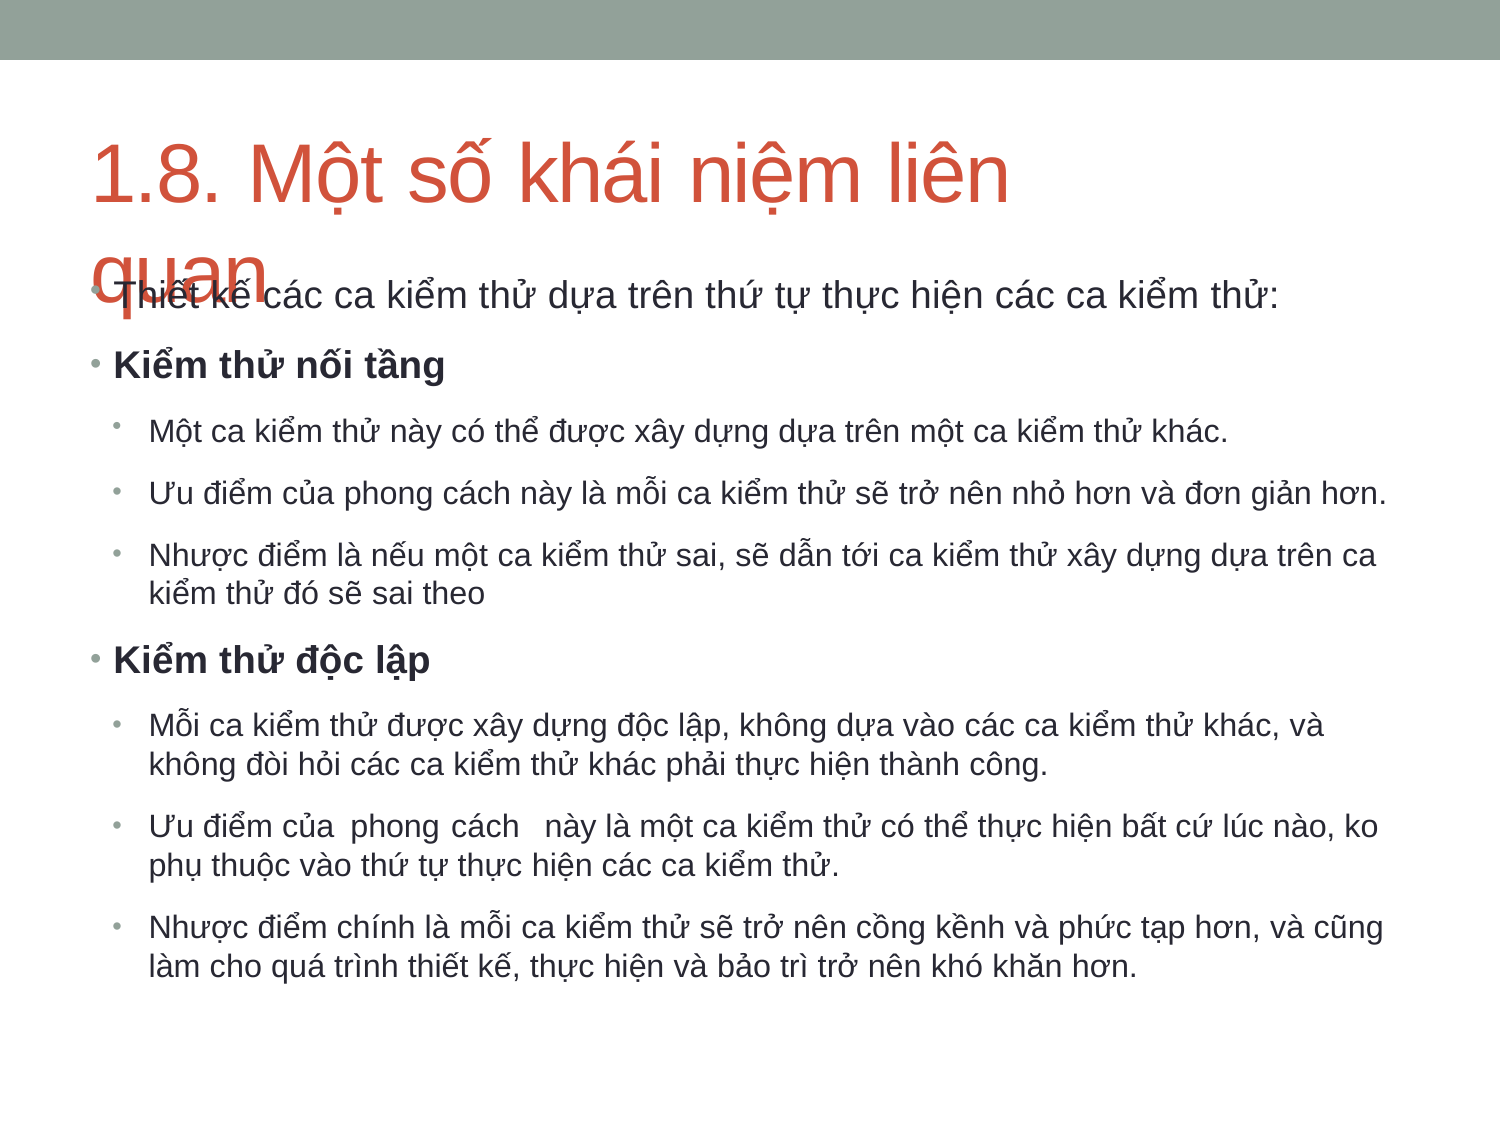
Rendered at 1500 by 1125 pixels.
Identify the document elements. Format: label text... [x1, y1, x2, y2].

text_box • [110, 804, 125, 840]
text_box • [110, 703, 125, 739]
text_box • [110, 905, 125, 941]
title 1.8. Một số khái niệm liên quan [87, 116, 1185, 244]
text_box Thiết kế các ca kiểm thử dựa trên thứ tự thực hiện các ca kiểm thử: Kiểm thử nối tầng [85, 244, 1287, 387]
text_box Kiểm thử độc lập [87, 632, 434, 682]
text_box Mỗi ca kiểm thử được xây dựng độc lập, không dựa vào các ca kiểm thử khác, và không đòi hỏi các ca kiểm thử khác phải thực hiện thành công. Ưu điểm của phong cách này là một ca kiểm thử có thể thực hiện bất cứ lúc nào, ko phụ thuộc vào thứ tự thực hiện các ca kiểm thử. Nhược điểm chính là mỗi ca kiểm thử sẽ trở nên cồng kềnh và phức tạp hơn, và cũng làm cho quá trình thiết kế, thực hiện và bảo trì trở nên khó khăn hơn. [146, 702, 1412, 984]
text_box Một ca kiểm thử này có thể được xây dựng dựa trên một ca kiểm thử khác. Ưu điểm của phong cách này là mỗi ca kiểm thử sẽ trở nên nhỏ hơn và đơn giản hơn. Nhược điểm là nếu một ca kiểm thử sai, sẽ dẫn tới ca kiểm thử xây dựng dựa trên ca kiểm thử đó sẽ sai theo [110, 407, 1411, 612]
